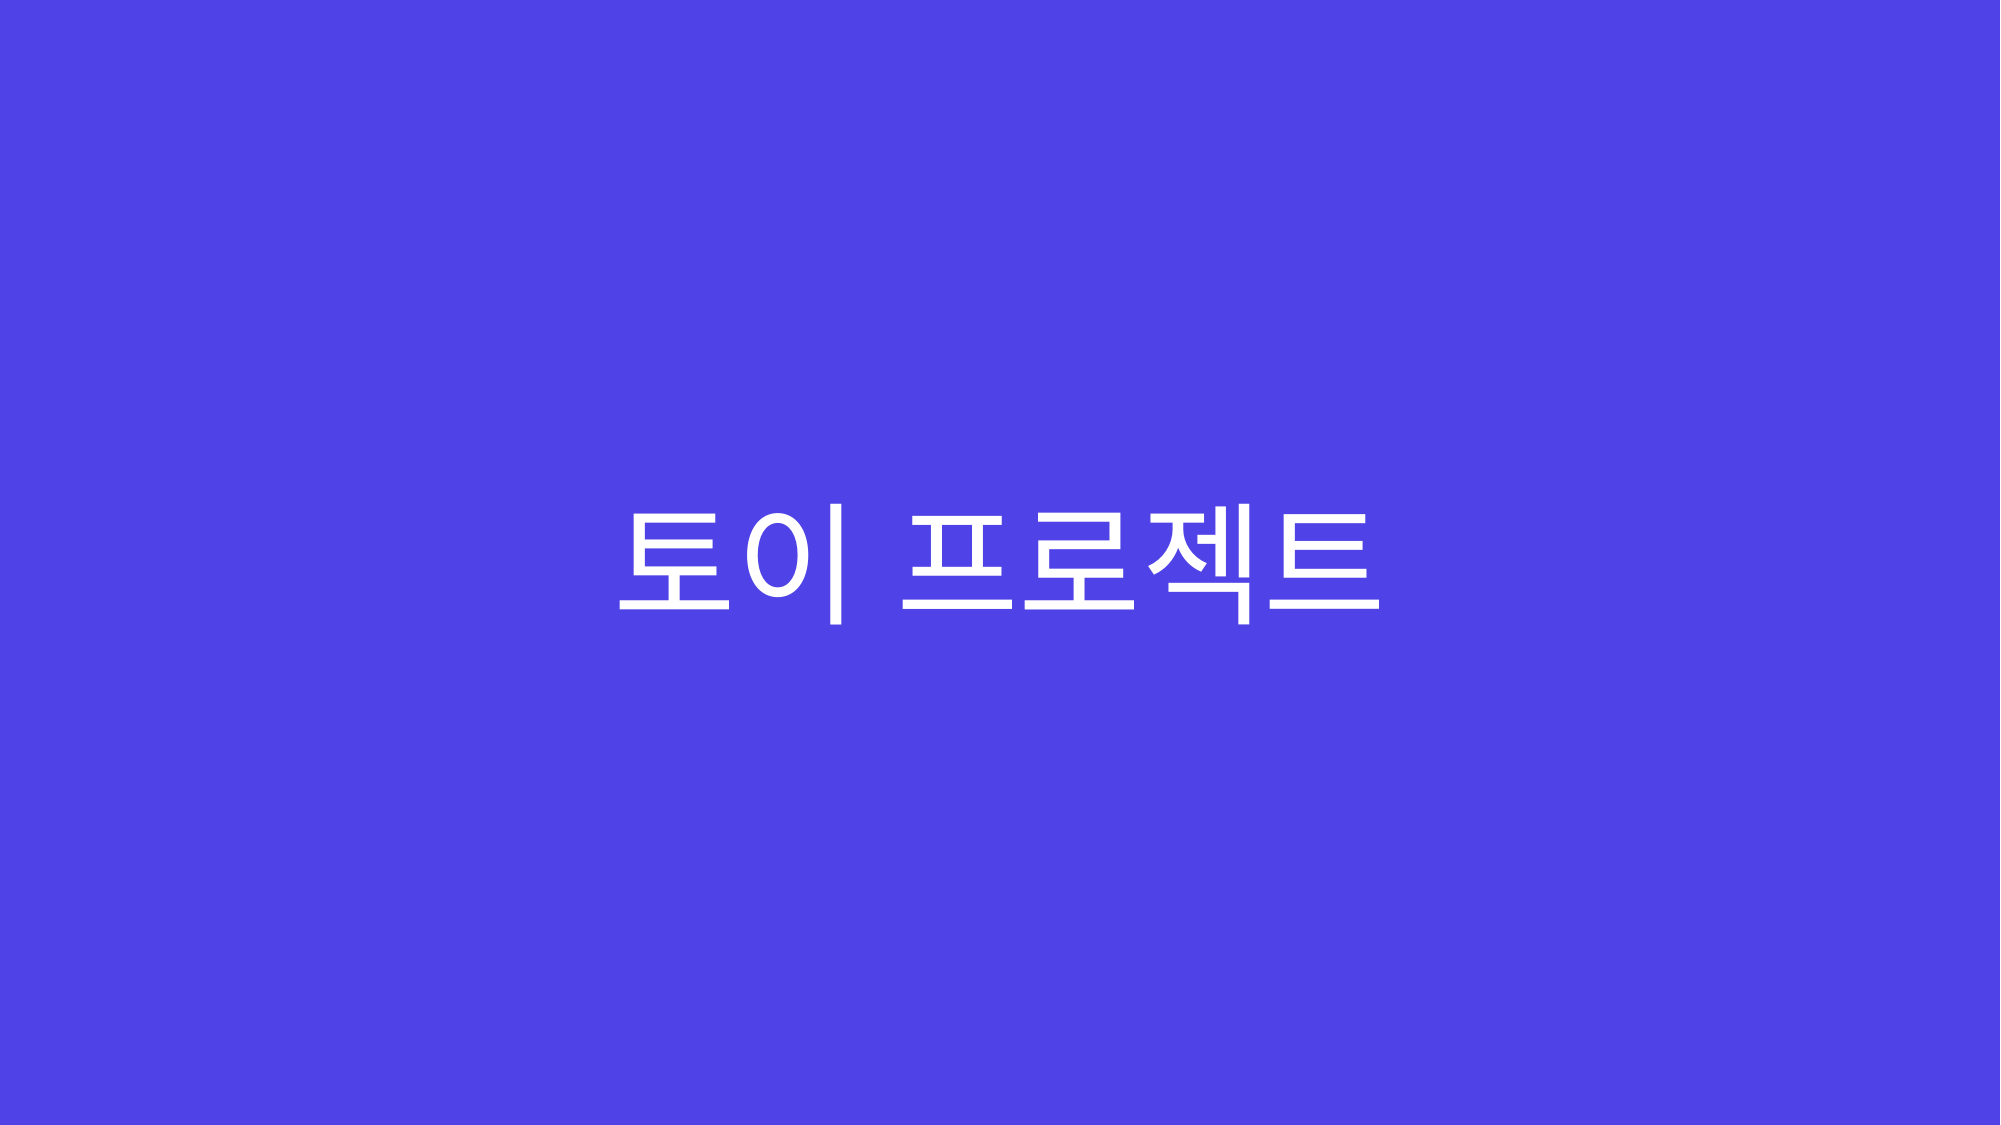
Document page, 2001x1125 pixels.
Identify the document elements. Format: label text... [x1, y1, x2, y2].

text_box [0, 0, 2000, 1125]
text_box 토이 프로젝트 [599, 474, 1401, 649]
